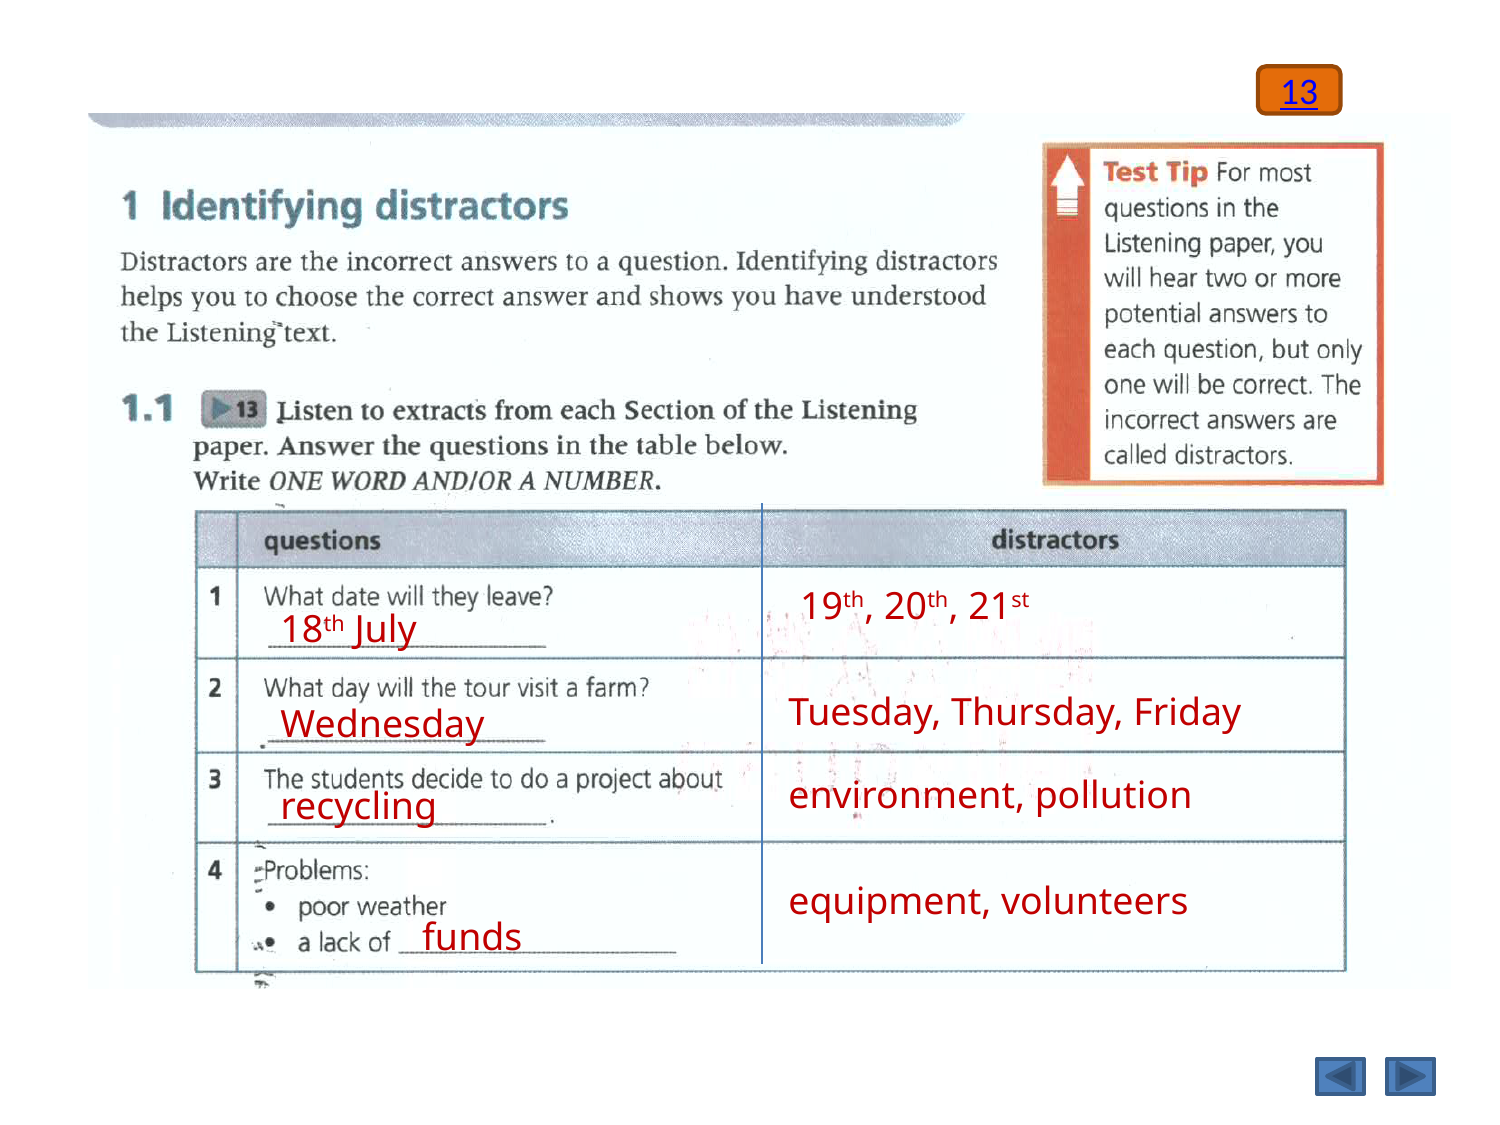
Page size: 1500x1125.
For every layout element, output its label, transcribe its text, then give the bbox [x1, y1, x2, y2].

picture [88, 113, 1451, 989]
text_box [1385, 1057, 1436, 1096]
text_box 13 [1255, 64, 1343, 112]
text_box [1315, 1057, 1366, 1096]
